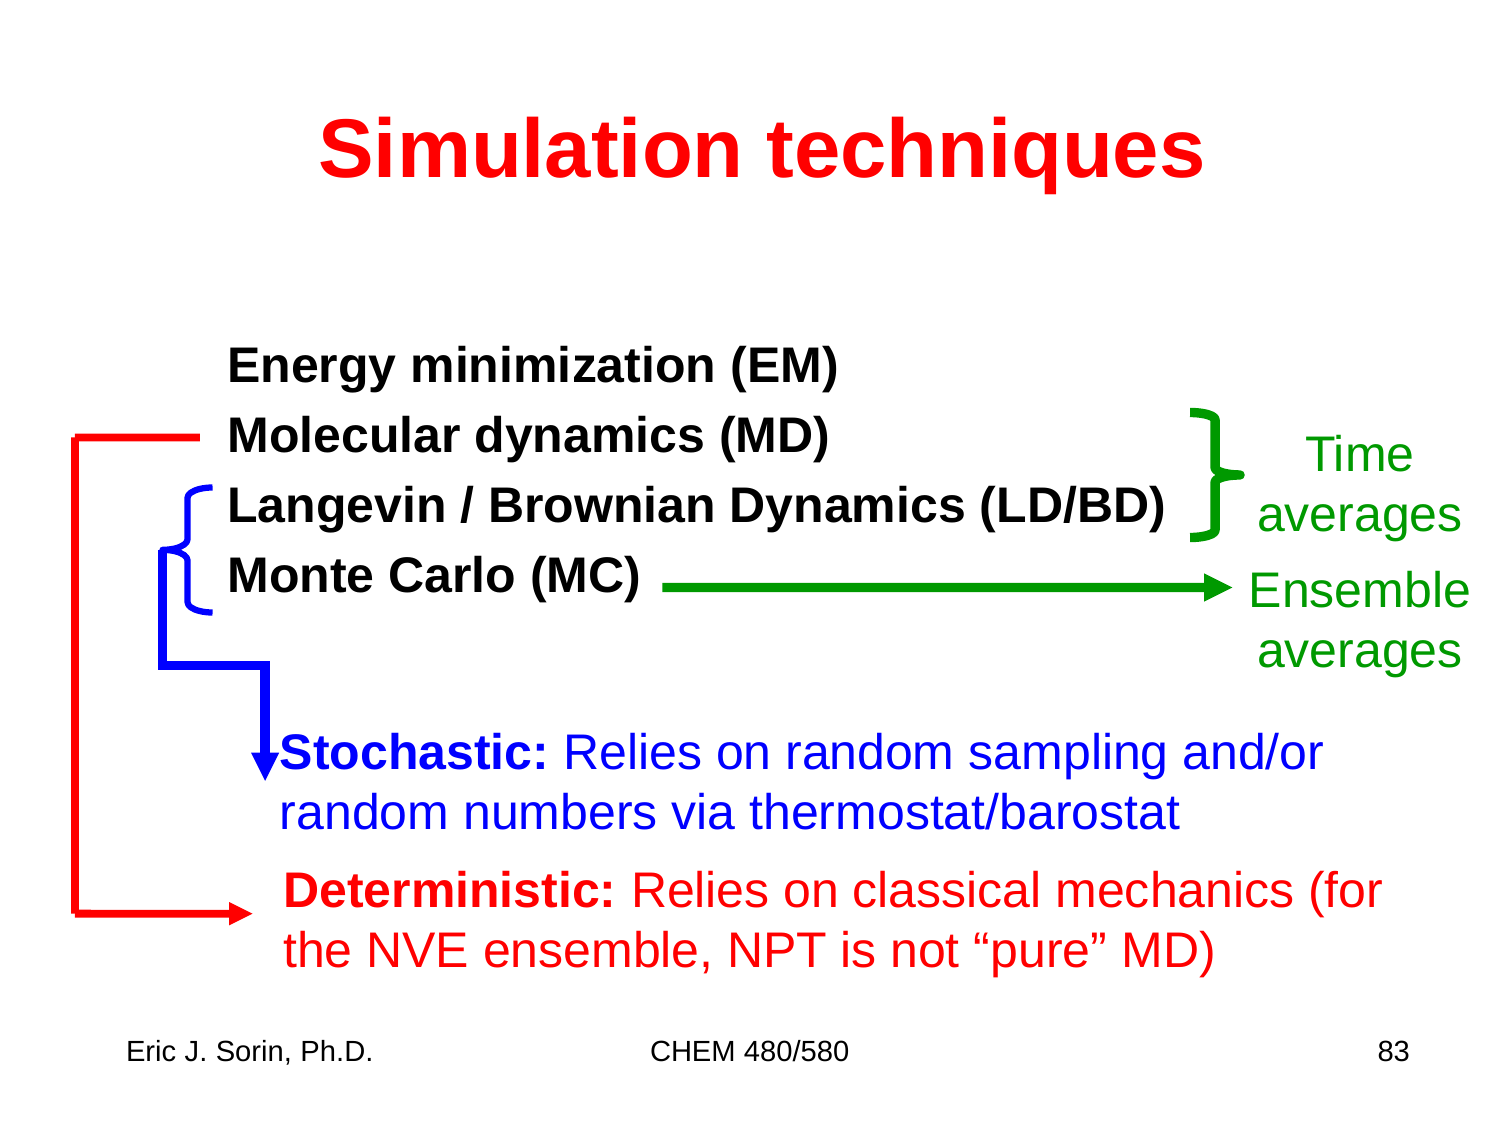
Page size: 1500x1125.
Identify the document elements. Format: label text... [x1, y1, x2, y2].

text_box Energy minimization (EM) Molecular dynamics (MD) Langevin / Brownian Dynamics (LD/BD) Monte Carlo (MC) [212, 324, 1213, 638]
text_box Deterministic: Relies on classical mechanics (for the NVE ensemble, NPT is not “pure” MD) [268, 849, 1413, 985]
text_box Stochastic: Relies on random sampling and/or random numbers via thermostat/barostat [265, 712, 1463, 848]
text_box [162, 549, 266, 782]
text_box [176, 487, 213, 548]
text_box [662, 581, 1233, 594]
slide_number Eric J. Sorin, Ph.D. [74, 1024, 426, 1103]
footer CHEM 480/580 [512, 1024, 988, 1103]
slide_number 83 [1074, 1024, 1426, 1103]
text_box Ensemble averages [1234, 549, 1486, 685]
text_box [74, 907, 253, 920]
text_box Simulation techniques [212, 62, 1313, 250]
text_box [1190, 412, 1241, 538]
text_box Time averages [1242, 413, 1478, 549]
